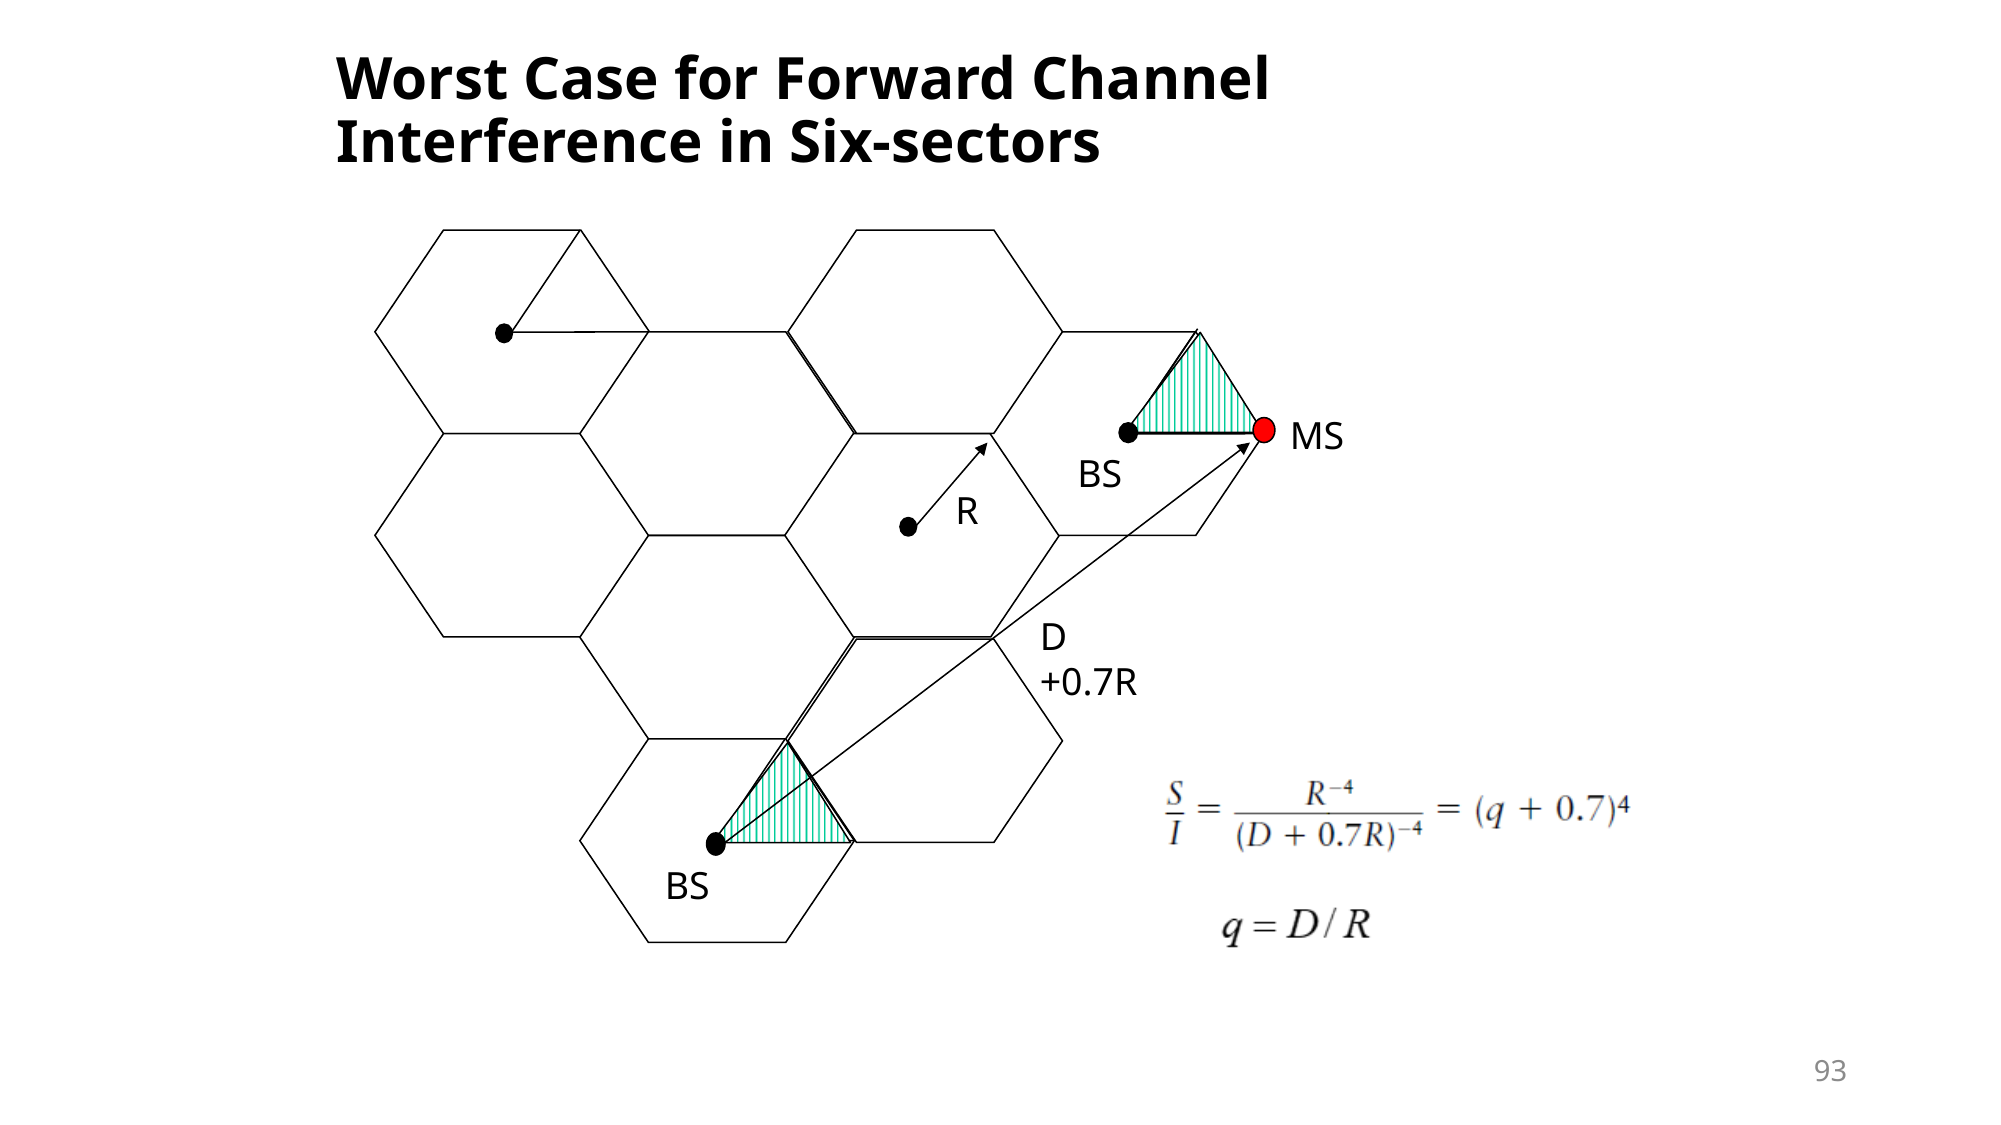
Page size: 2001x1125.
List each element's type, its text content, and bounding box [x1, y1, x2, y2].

slide_number 93 [1412, 1042, 1863, 1103]
picture [1131, 756, 1673, 881]
picture [1197, 886, 1404, 982]
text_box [374, 230, 1360, 943]
title Worst Case for Forward Channel Interference in Six-sectors [321, 24, 1659, 200]
